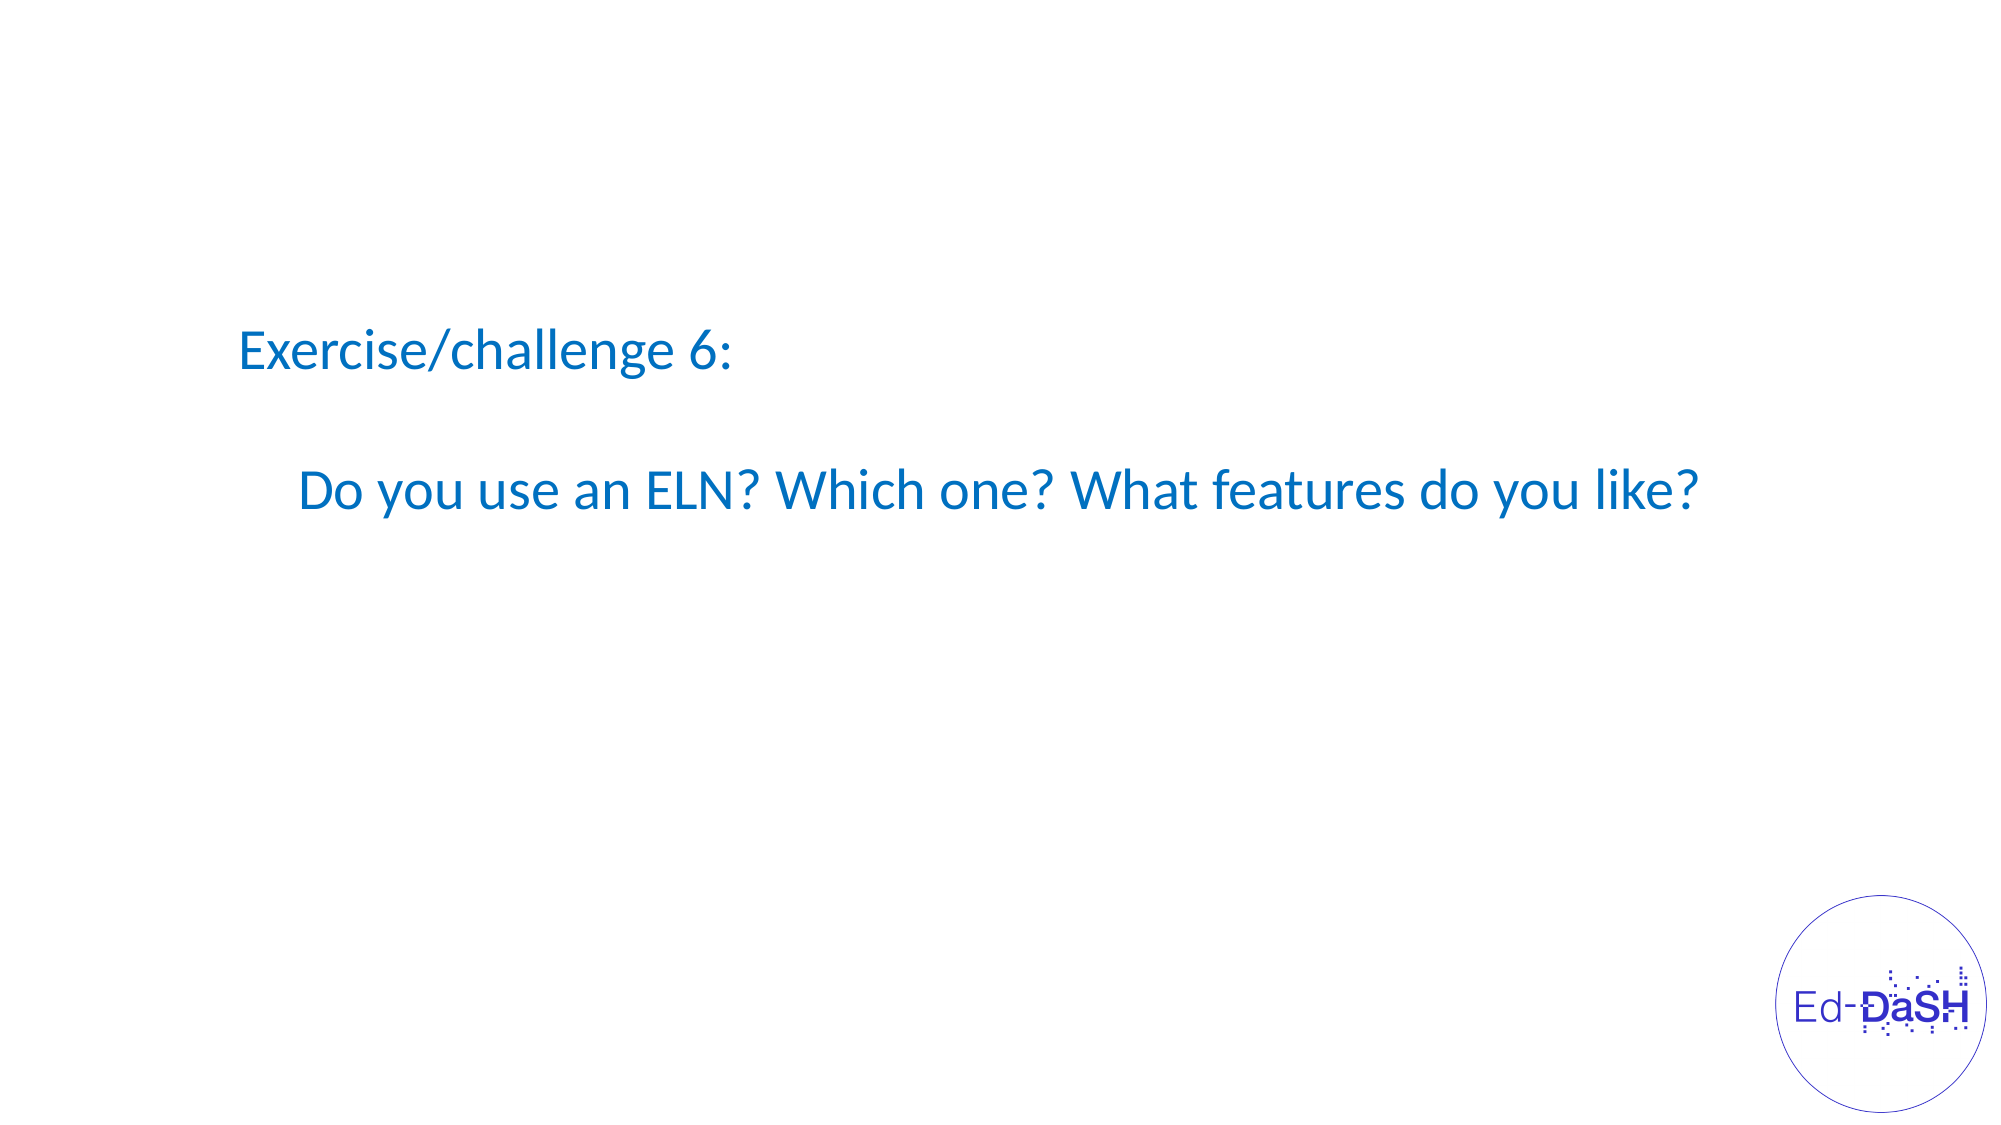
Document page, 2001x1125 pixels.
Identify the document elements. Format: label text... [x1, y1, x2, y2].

picture [1774, 895, 1987, 1113]
text_box Exercise/challenge 6: Do you use an ELN? Which one? What features do you like? [223, 304, 1777, 529]
